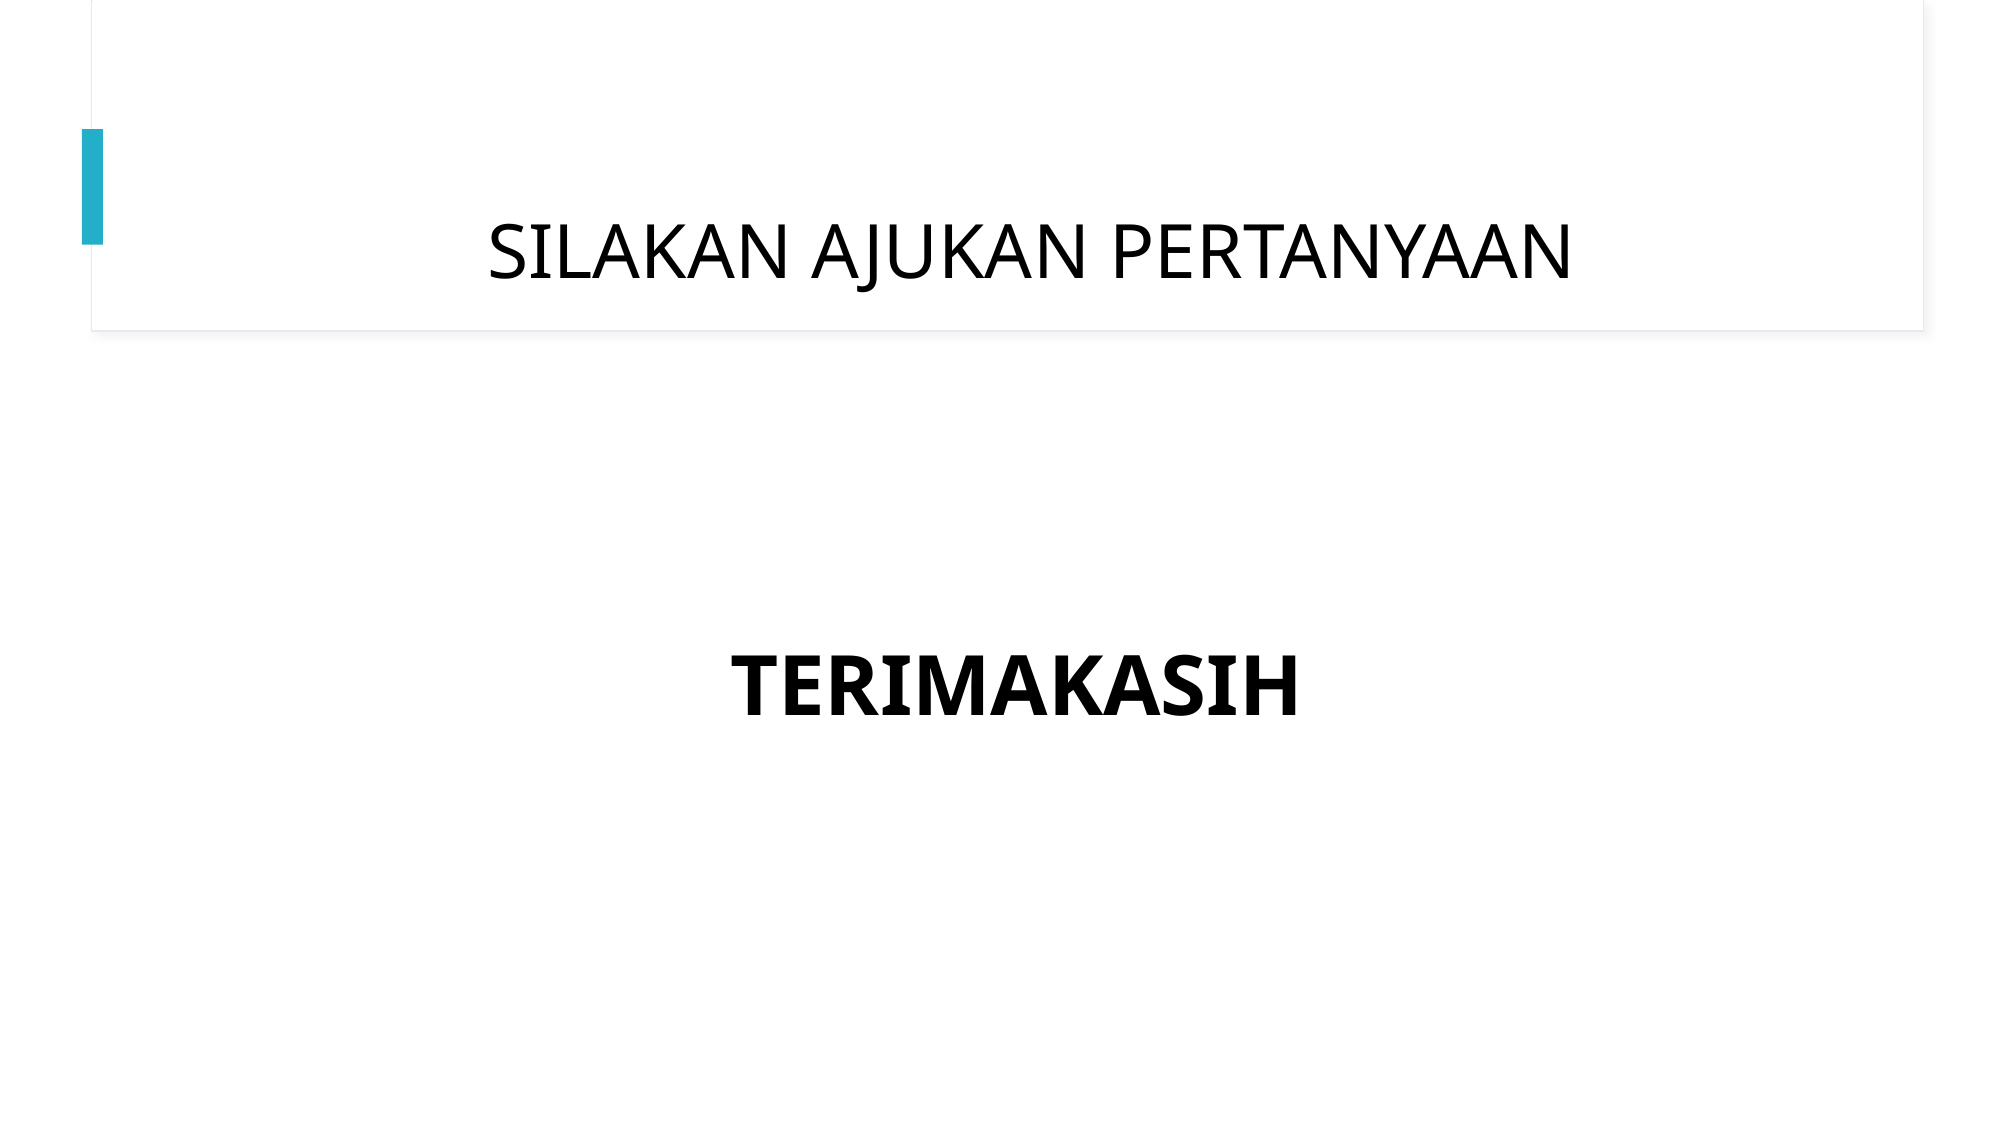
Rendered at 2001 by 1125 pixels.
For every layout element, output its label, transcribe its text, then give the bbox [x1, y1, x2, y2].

title TERIMAKASIH [183, 591, 1851, 786]
list SILAKAN AJUKAN PERTANYAAN [197, 187, 1866, 334]
